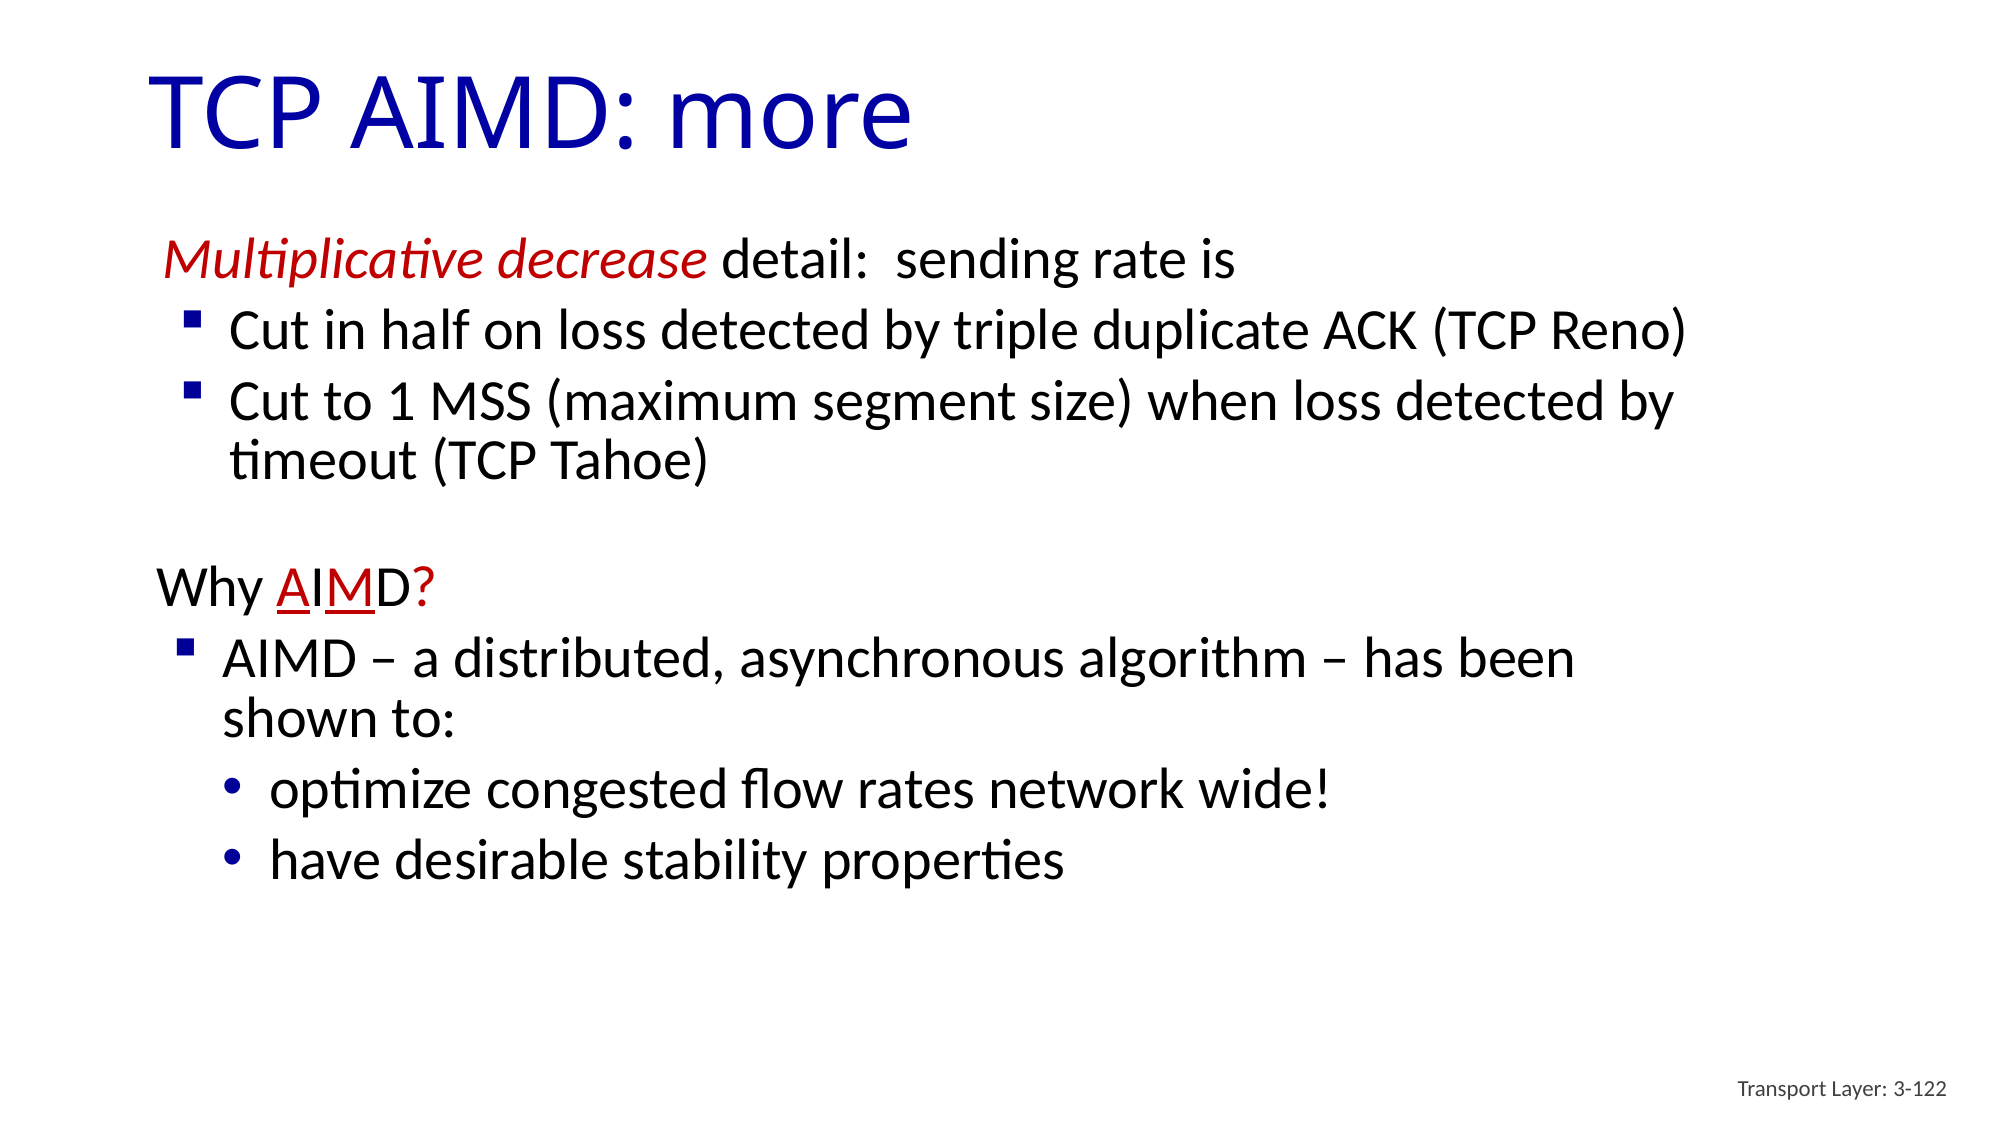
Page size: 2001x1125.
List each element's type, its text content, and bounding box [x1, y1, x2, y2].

text_box Why AIMD? AIMD – a distributed, asynchronous algorithm – has been shown to: optimize congested flow rates network wide! have desirable stability properties [141, 551, 1757, 842]
text_box Multiplicative decrease detail: sending rate is Cut in half on loss detected by triple duplicate ACK (TCP Reno) Cut to 1 MSS (maximum segment size) when loss detected by timeout (TCP Tahoe) [147, 223, 1764, 514]
slide_number Transport Layer: 3-122 [1512, 1056, 1963, 1117]
title TCP AIMD: more [133, 42, 2000, 190]
